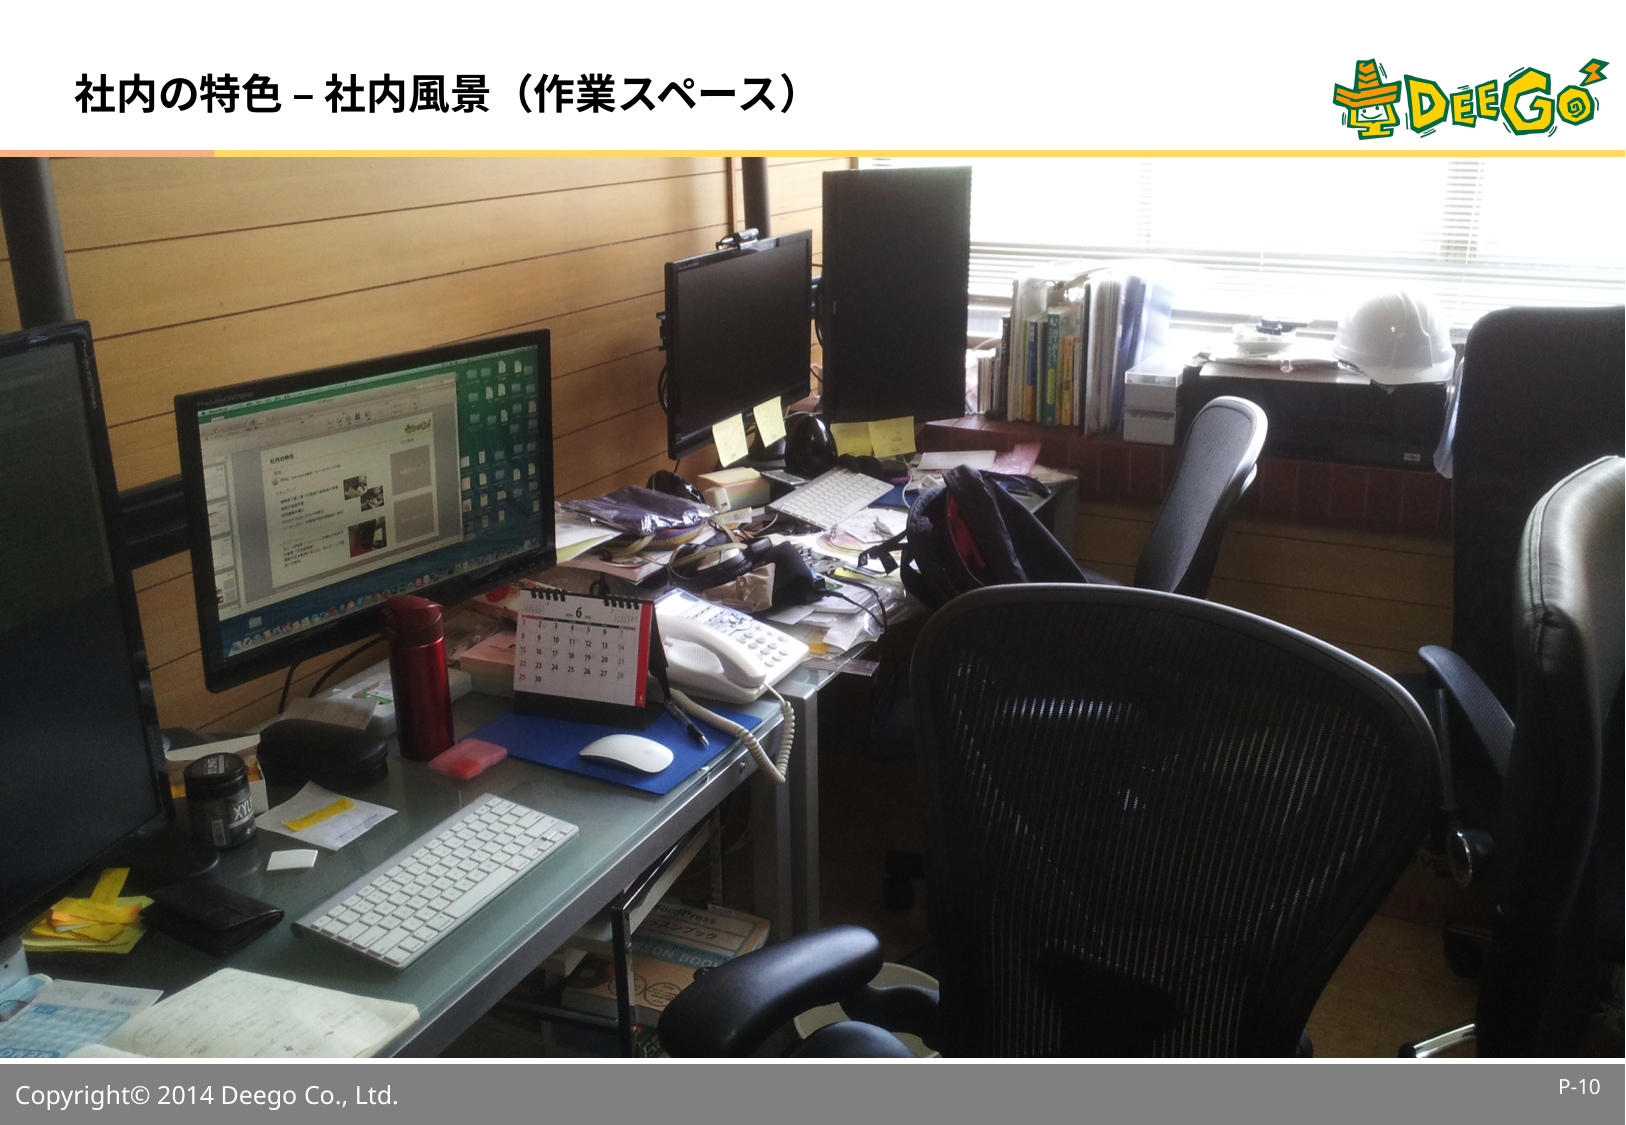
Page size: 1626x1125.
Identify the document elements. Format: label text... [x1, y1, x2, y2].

picture [1330, 44, 1614, 140]
picture [0, 157, 1625, 1058]
title 社内の特色 – 社内風景（作業スペース） [59, 51, 1354, 126]
slide_number P-9 [1389, 1058, 1616, 1118]
